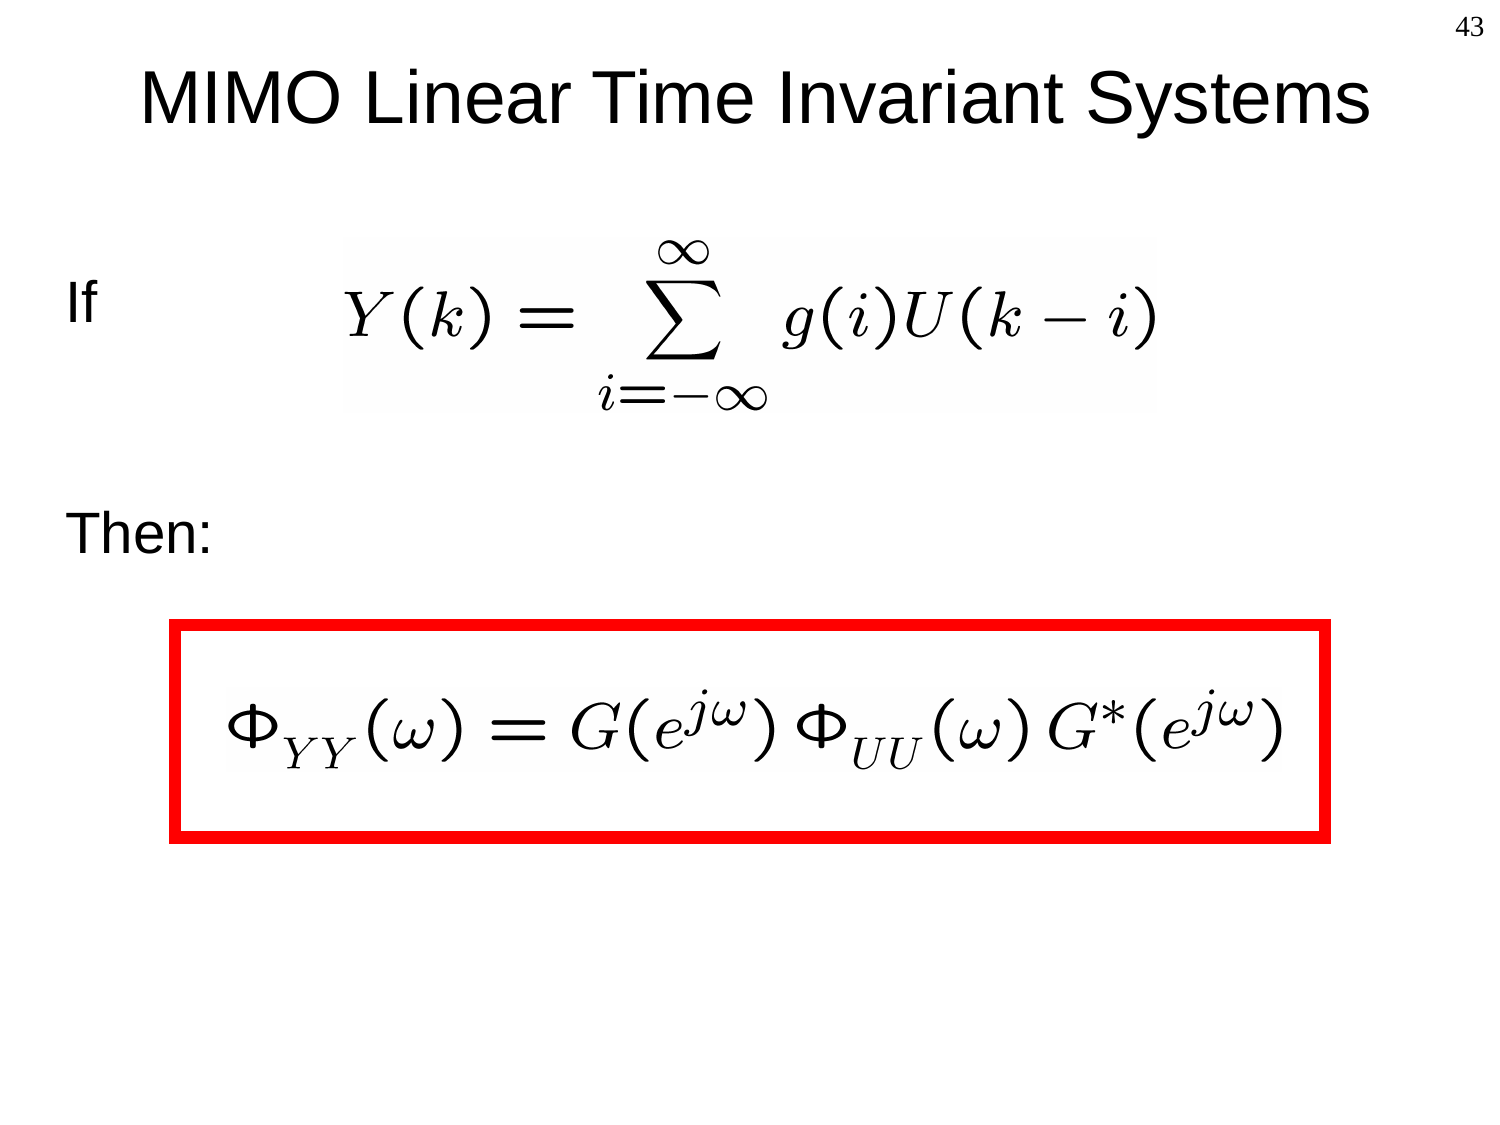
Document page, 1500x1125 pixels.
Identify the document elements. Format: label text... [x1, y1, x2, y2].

text_box [174, 624, 1325, 838]
title MIMO Linear Time Invariant Systems [37, 0, 1476, 188]
picture [343, 237, 1157, 413]
text_box Then: [50, 487, 230, 573]
list If [49, 174, 1451, 926]
slide_number 43 [1476, 0, 1500, 76]
picture [226, 687, 1282, 772]
